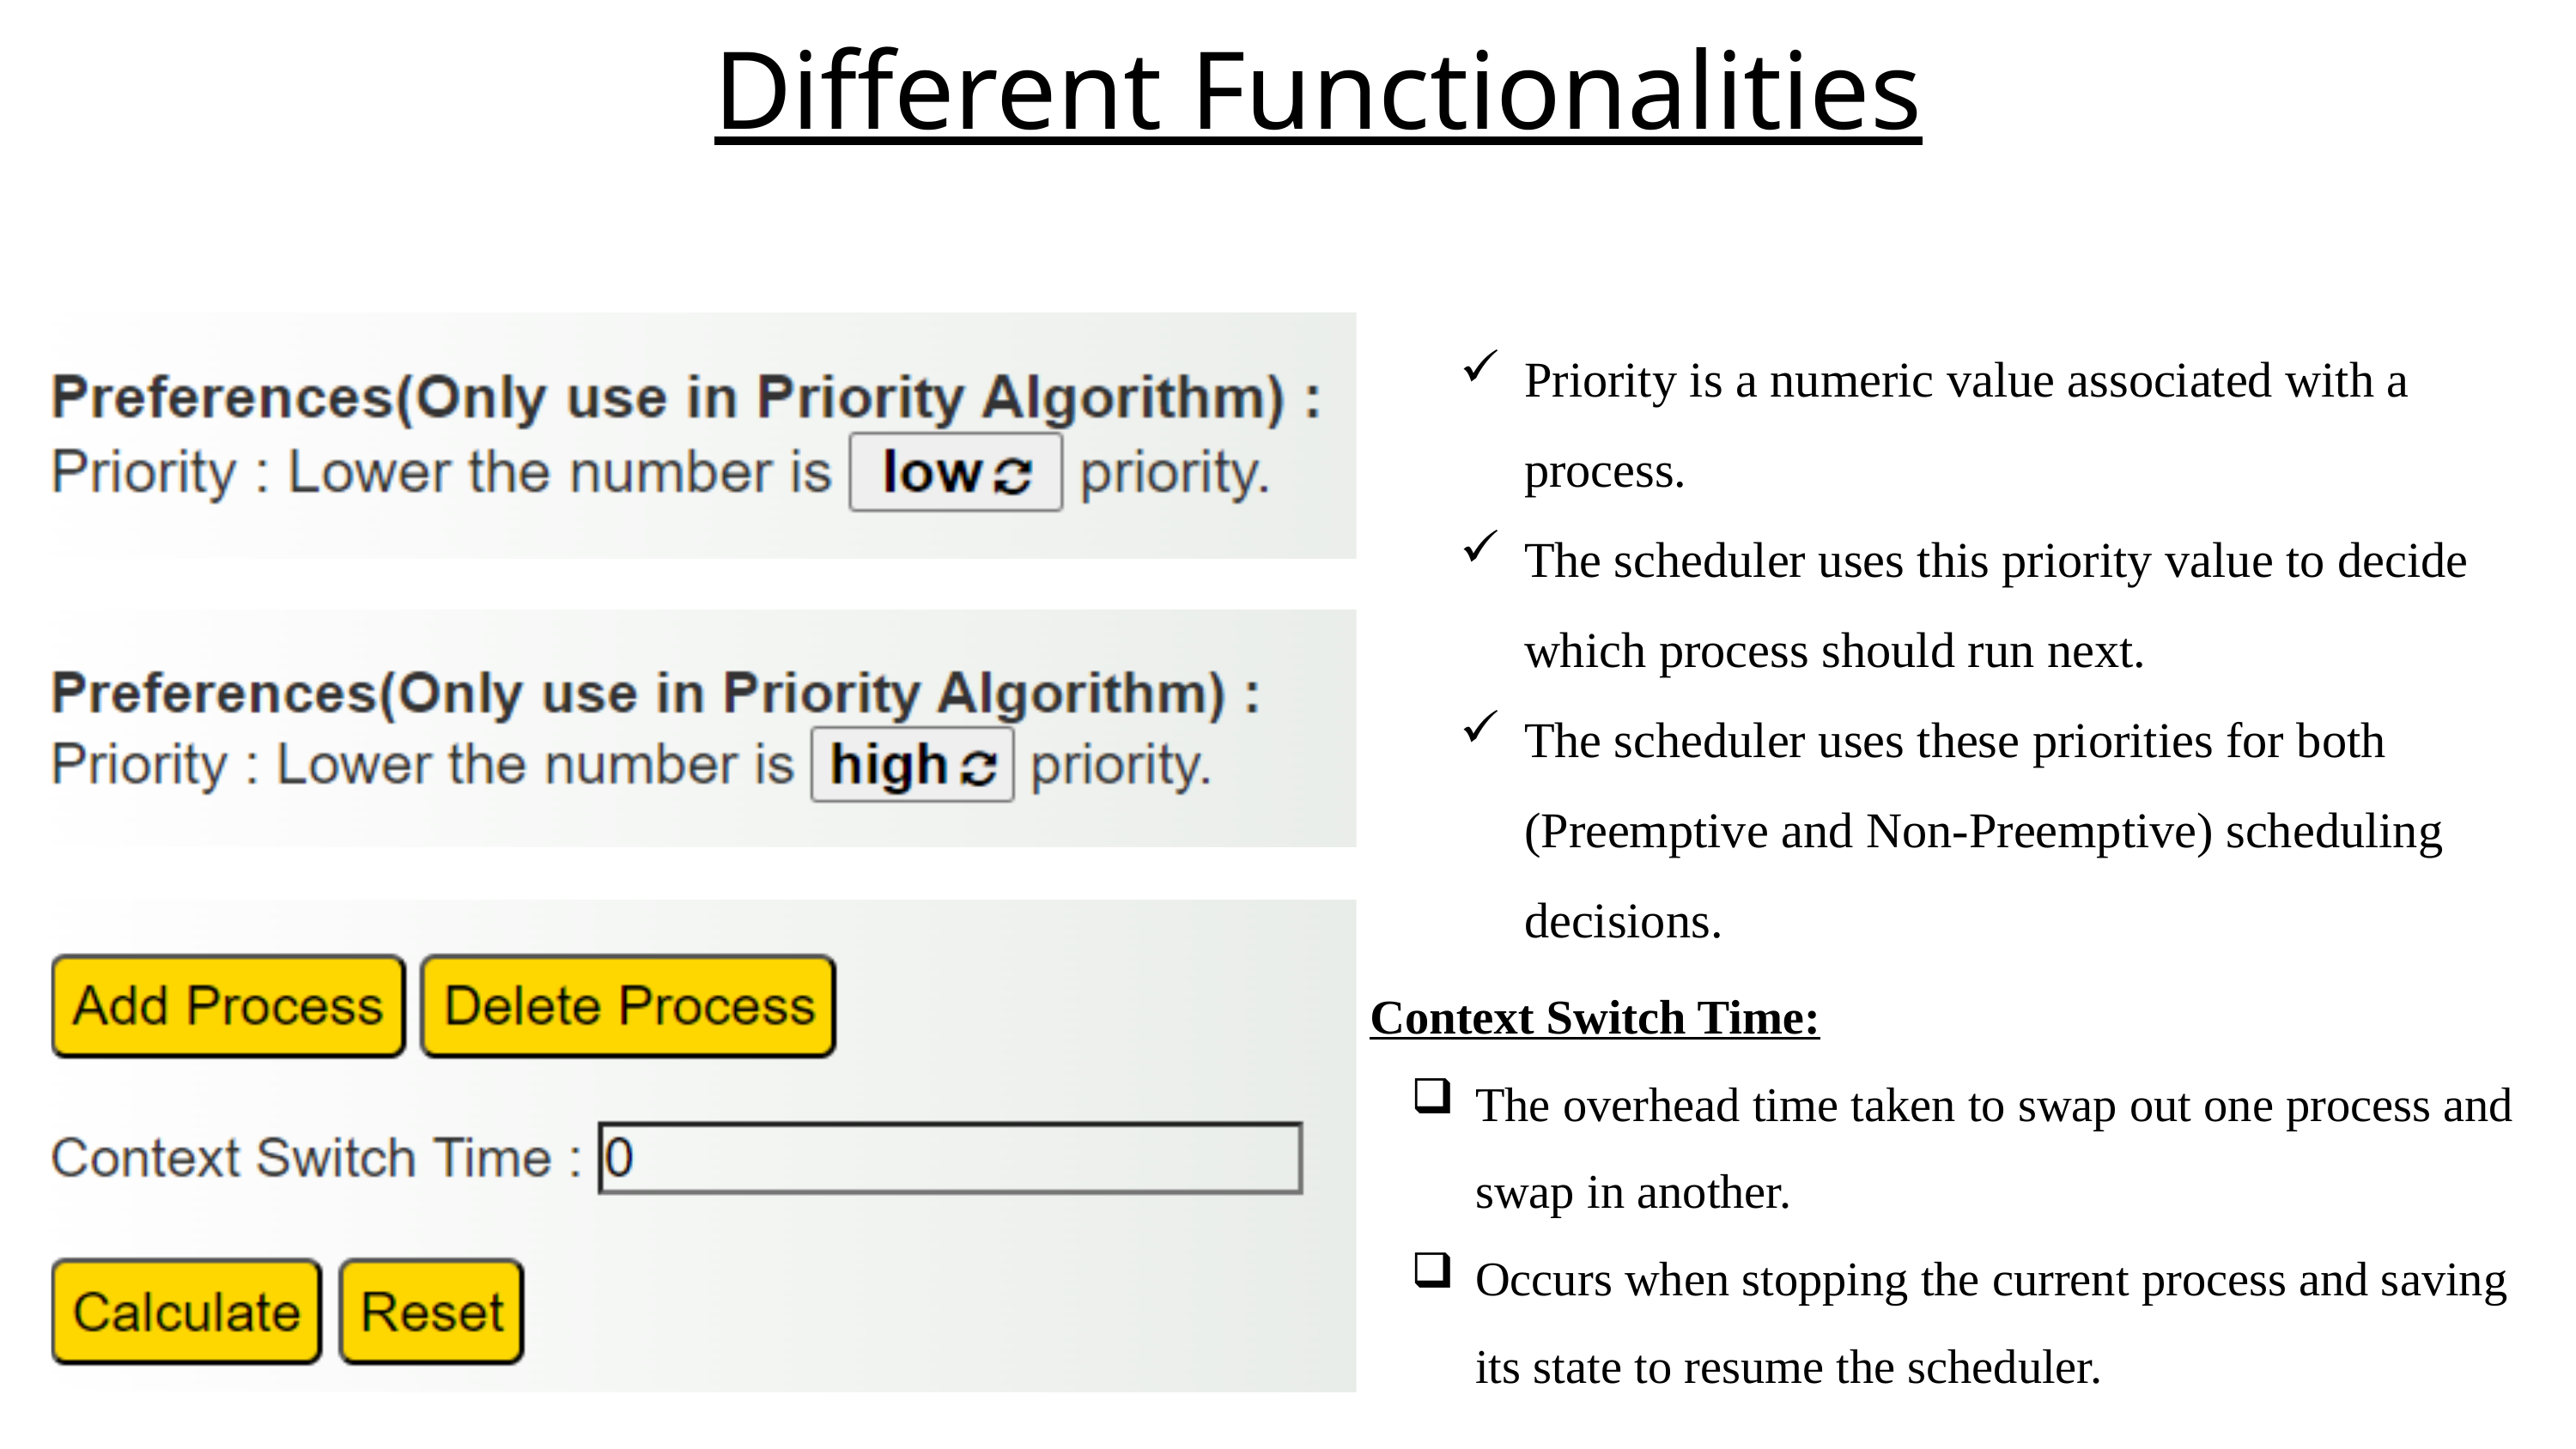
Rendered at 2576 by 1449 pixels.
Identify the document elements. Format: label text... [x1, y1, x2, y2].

text_box [51, 312, 1357, 559]
text_box Different Functionalities [665, 0, 1971, 150]
text_box Priority is a numeric value associated with a process. The scheduler uses this priority value to decide which process should run next. The scheduler uses these priorities for both (Preemptive and Non-Preemptive) scheduling decisions. [1426, 317, 2516, 907]
text_box Context Switch Time: The overhead time taken to swap out one process and swap in another. Occurs when stopping the current process and saving its state to resume the scheduler. [1370, 907, 2563, 1449]
text_box [51, 900, 1357, 1393]
text_box [51, 609, 1357, 847]
